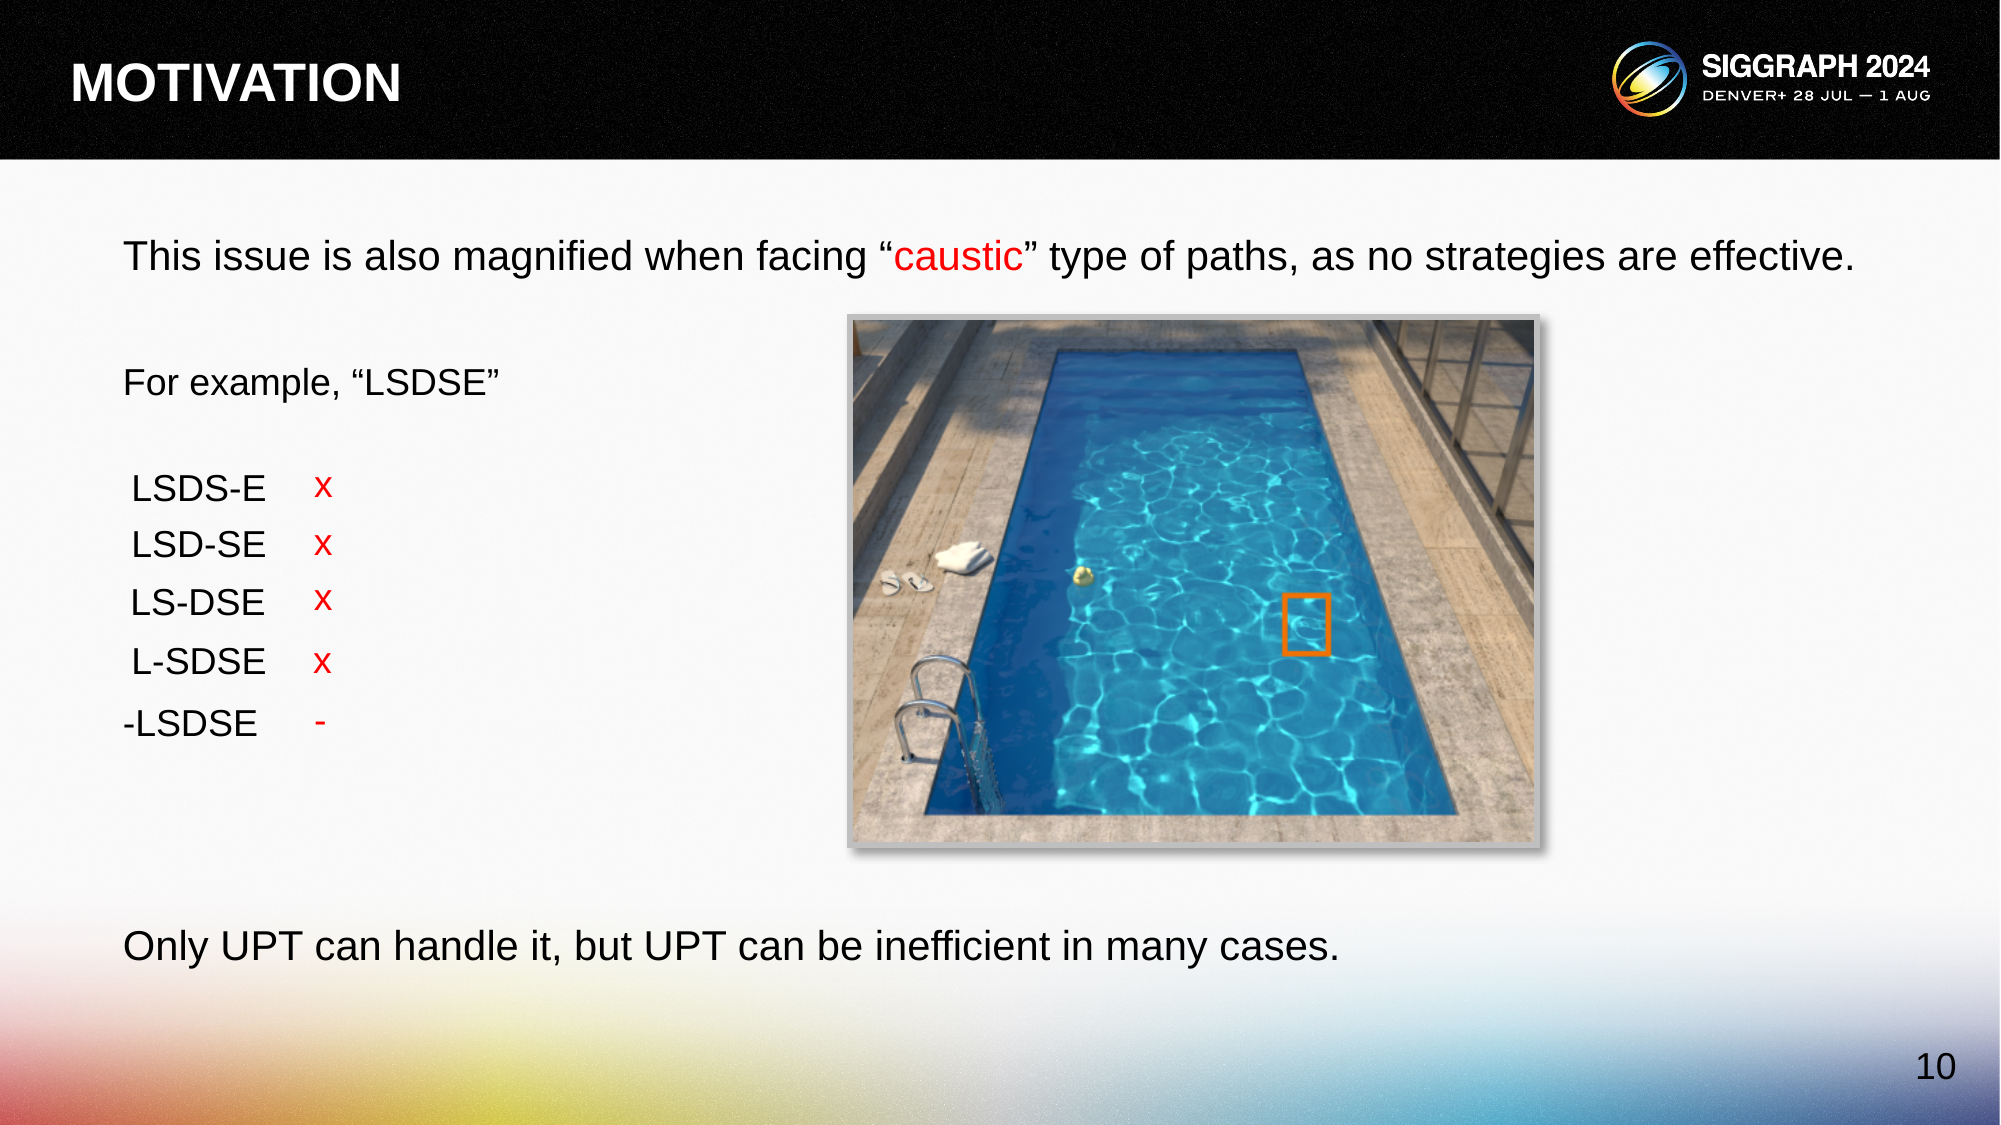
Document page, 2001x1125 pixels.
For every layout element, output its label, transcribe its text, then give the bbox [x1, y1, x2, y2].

text_box x [299, 452, 358, 510]
text_box L-SDSE [116, 629, 299, 690]
text_box x [299, 510, 358, 565]
text_box This issue is also magnified when facing “caustic” type of paths, as no strategies are effective. [108, 221, 1892, 287]
picture [0, 0, 2000, 1125]
text_box x [299, 565, 358, 626]
text_box LSDS-E [116, 456, 290, 517]
title Motivation [70, 0, 1392, 161]
text_box LSD-SE [116, 513, 299, 573]
text_box Only UPT can handle it, but UPT can be inefficient in many cases. [108, 886, 1952, 977]
text_box For example, “LSDSE” [108, 350, 853, 411]
text_box LS-DSE [115, 570, 289, 631]
text_box 10 [1900, 1035, 1979, 1079]
text_box x [298, 628, 357, 689]
text_box -LSDSE [108, 691, 282, 752]
text_box - [299, 688, 343, 749]
